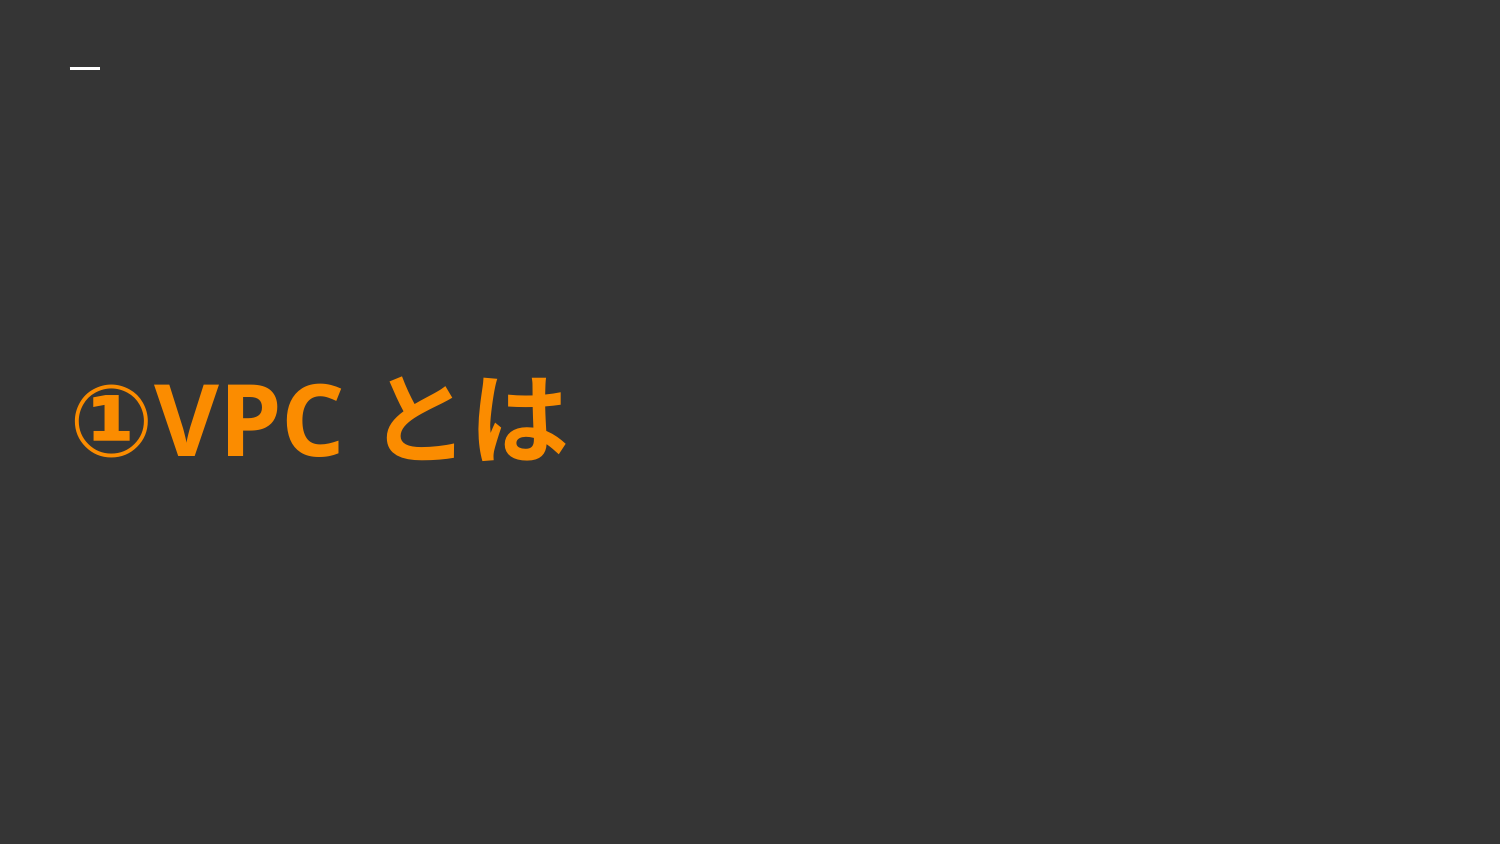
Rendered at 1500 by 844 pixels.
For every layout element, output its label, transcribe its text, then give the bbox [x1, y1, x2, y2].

title ①VPCとは [54, 341, 1134, 483]
